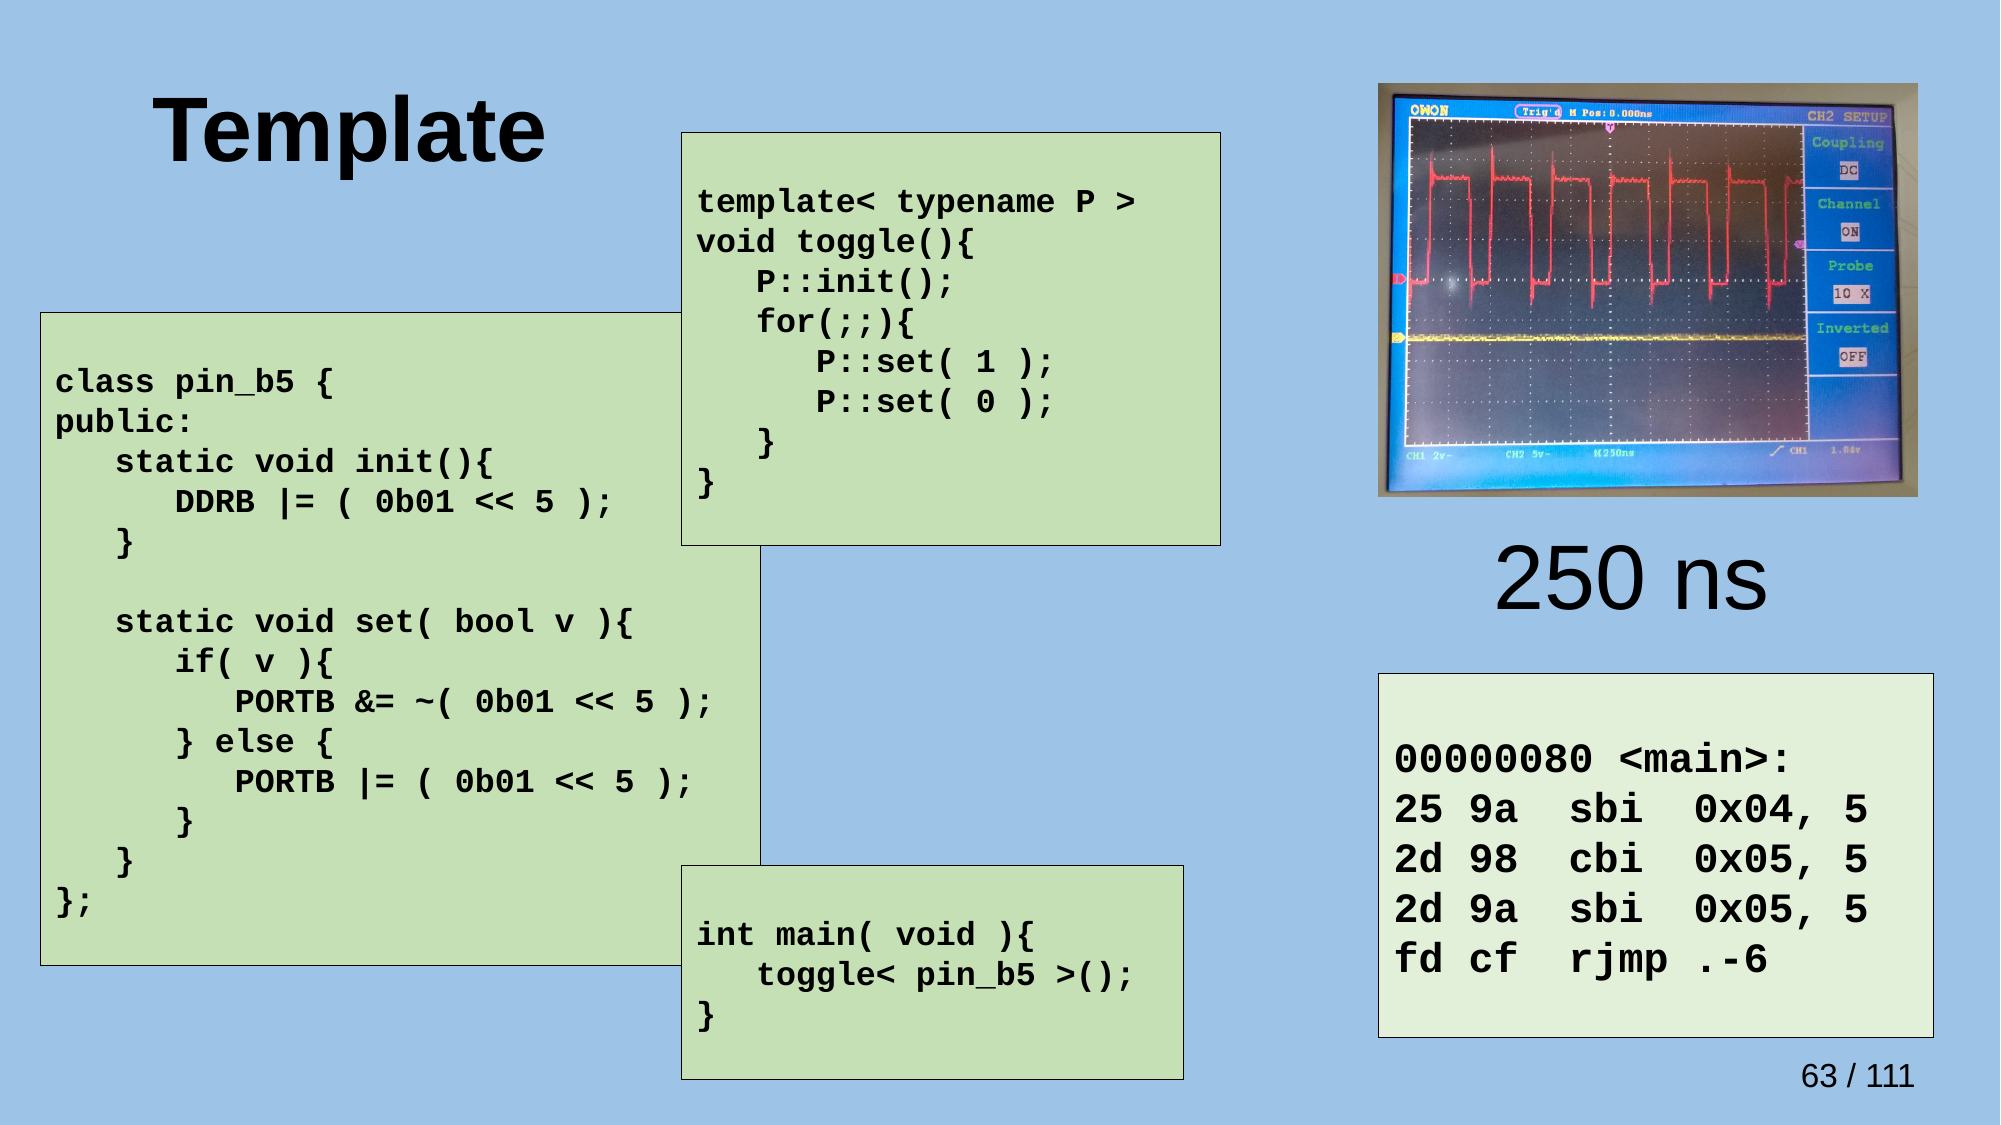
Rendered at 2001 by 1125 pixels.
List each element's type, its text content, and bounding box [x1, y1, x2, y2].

text_box 00000080 <main>: 25 9a sbi 0x04, 5 2d 98 cbi 0x05, 5 2d 9a sbi 0x05, 5 fd cf rjmp .-6 [1378, 673, 1934, 1038]
text_box int main( void ){ toggle< pin_b5 >(); } [681, 865, 1184, 1080]
picture [1378, 83, 1918, 497]
text_box template< typename P > void toggle(){ P::init(); for(;;){ P::set( 1 ); P::set( 0 ); } } [681, 132, 1221, 546]
list 250 ns [1478, 522, 1818, 656]
text_box class pin_b5 { public: static void init(){ DDRB |= ( 0b01 << 5 ); } static void set( bool v ){ if( v ){ PORTB &= ~( 0b01 << 5 ); } else { PORTB |= ( 0b01 << 5 ); } } }; [40, 312, 761, 966]
title Template [137, 23, 1863, 241]
